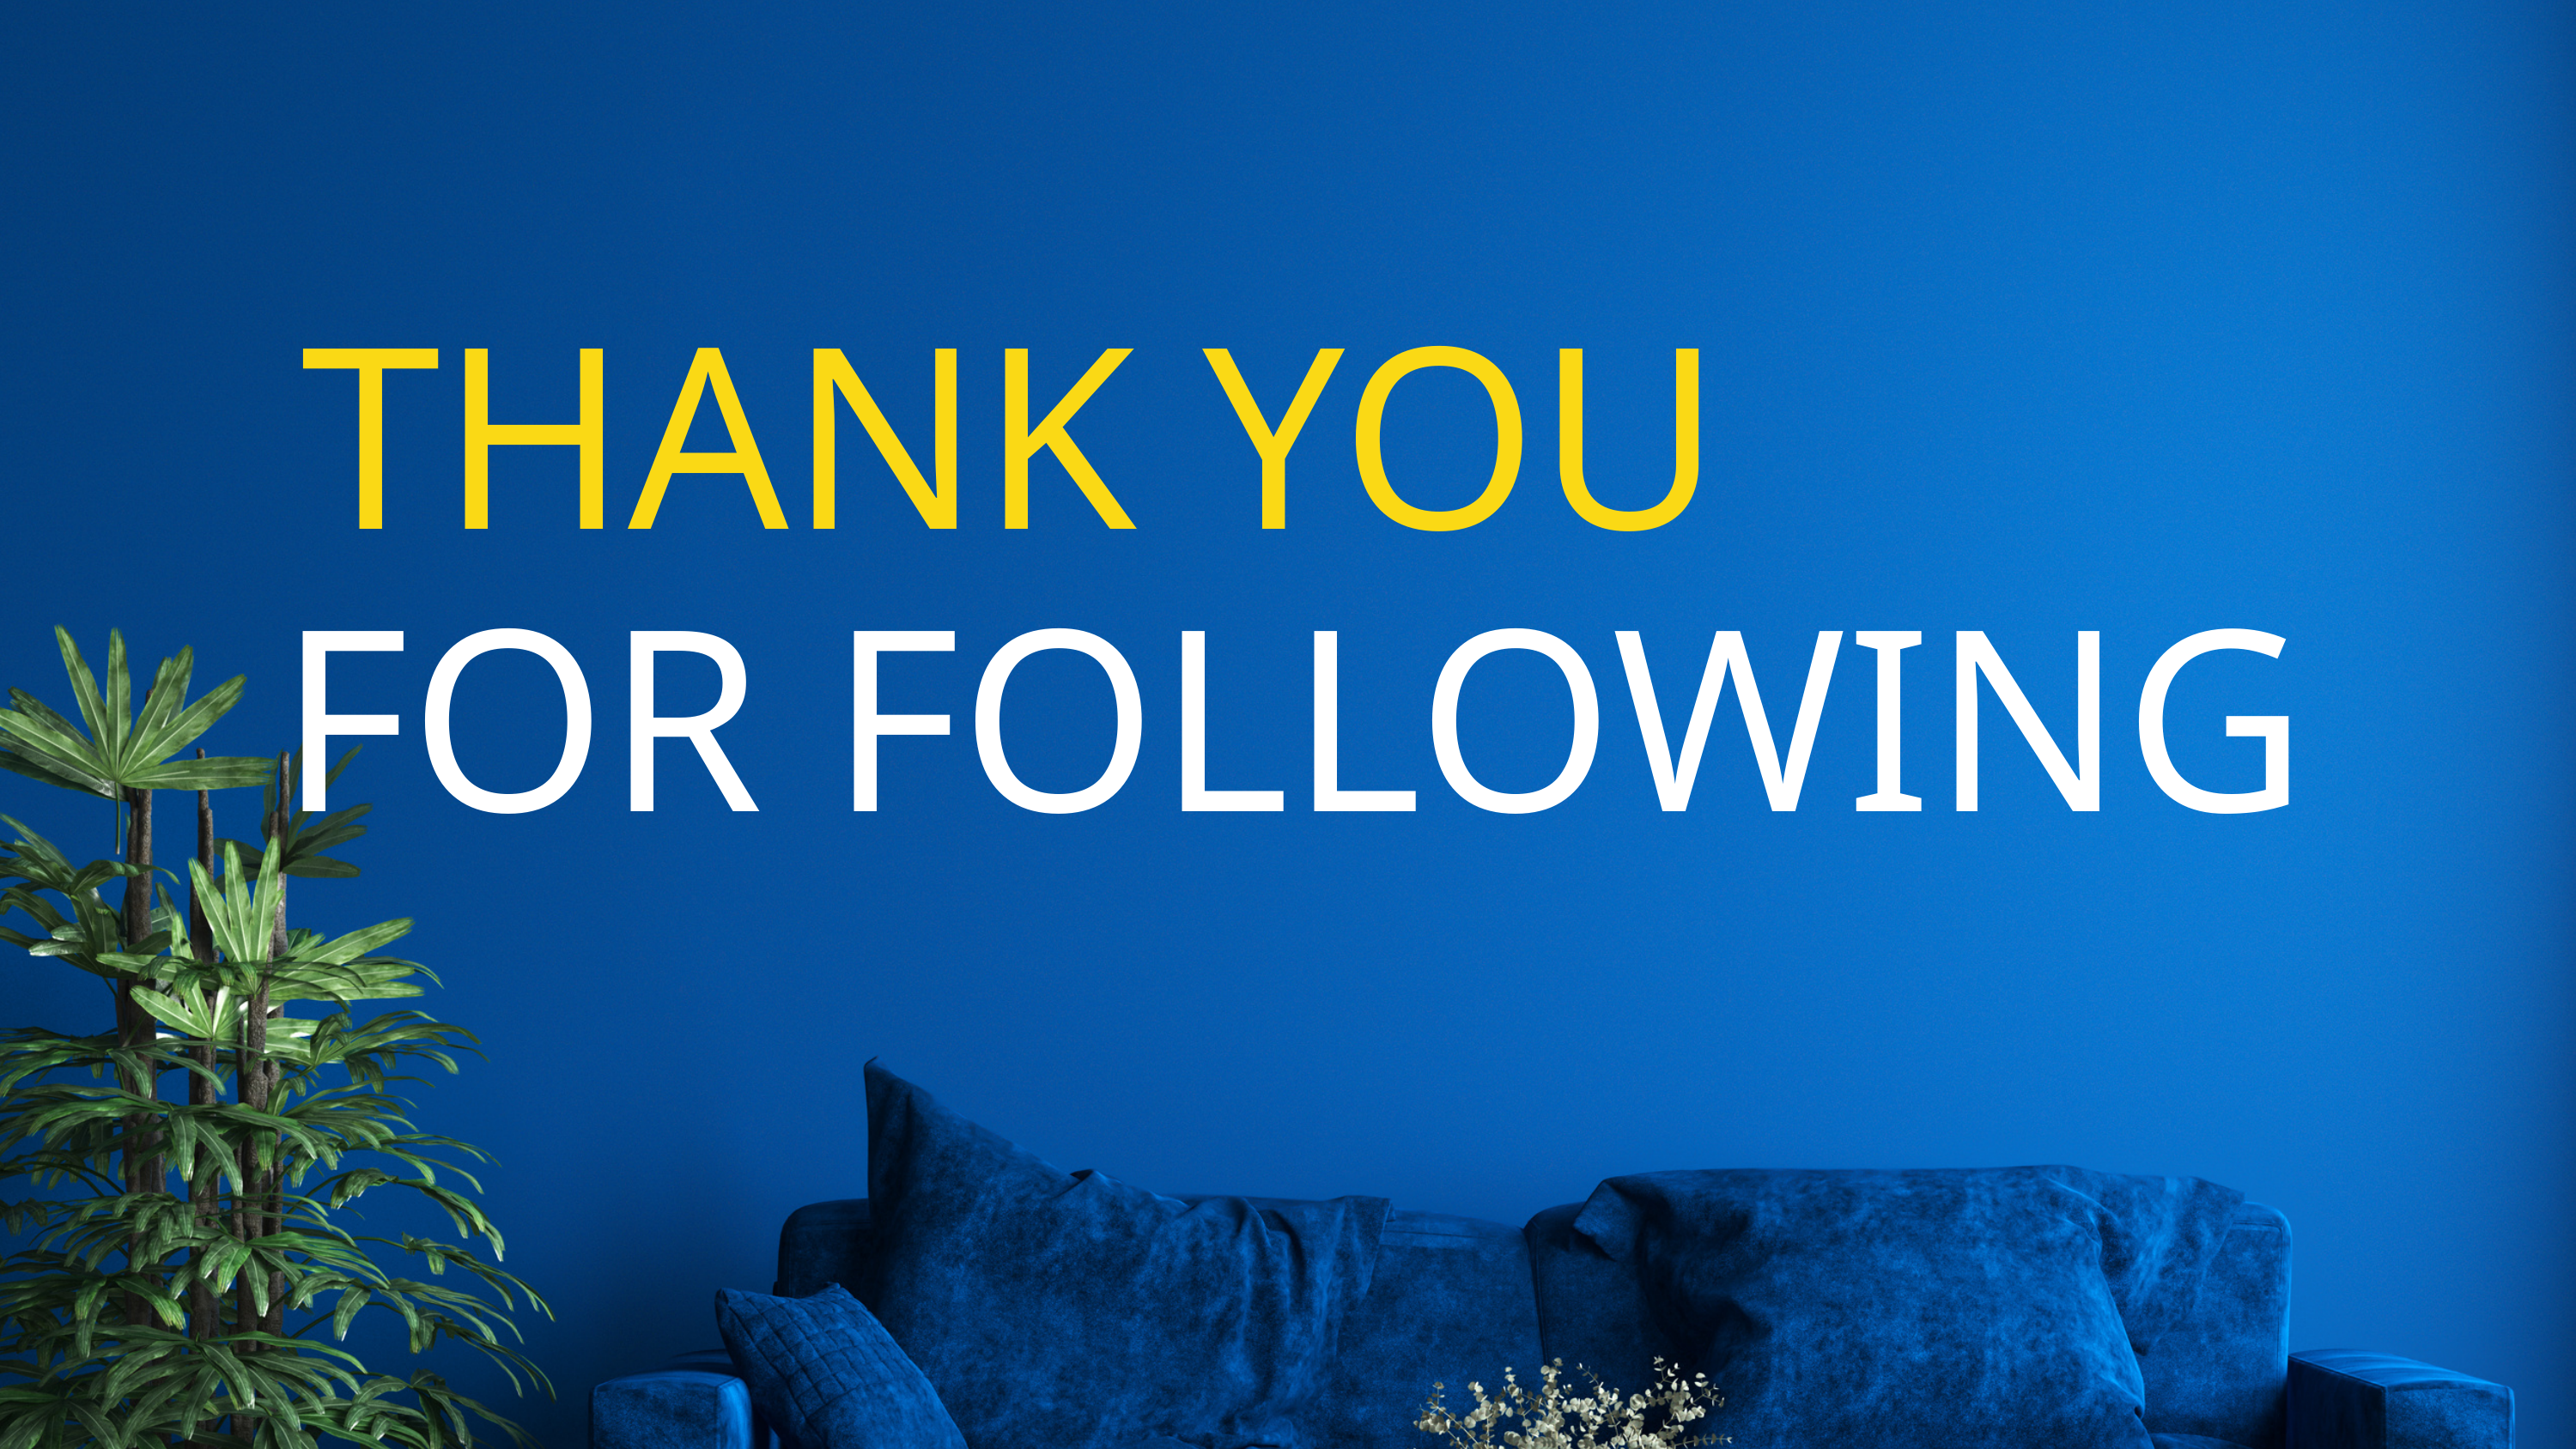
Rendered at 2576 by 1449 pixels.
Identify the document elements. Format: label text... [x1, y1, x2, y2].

text_box THANK YOU [300, 284, 2159, 567]
text_box [0, 0, 2576, 1449]
text_box FOR FOLLOWING [278, 567, 2576, 863]
